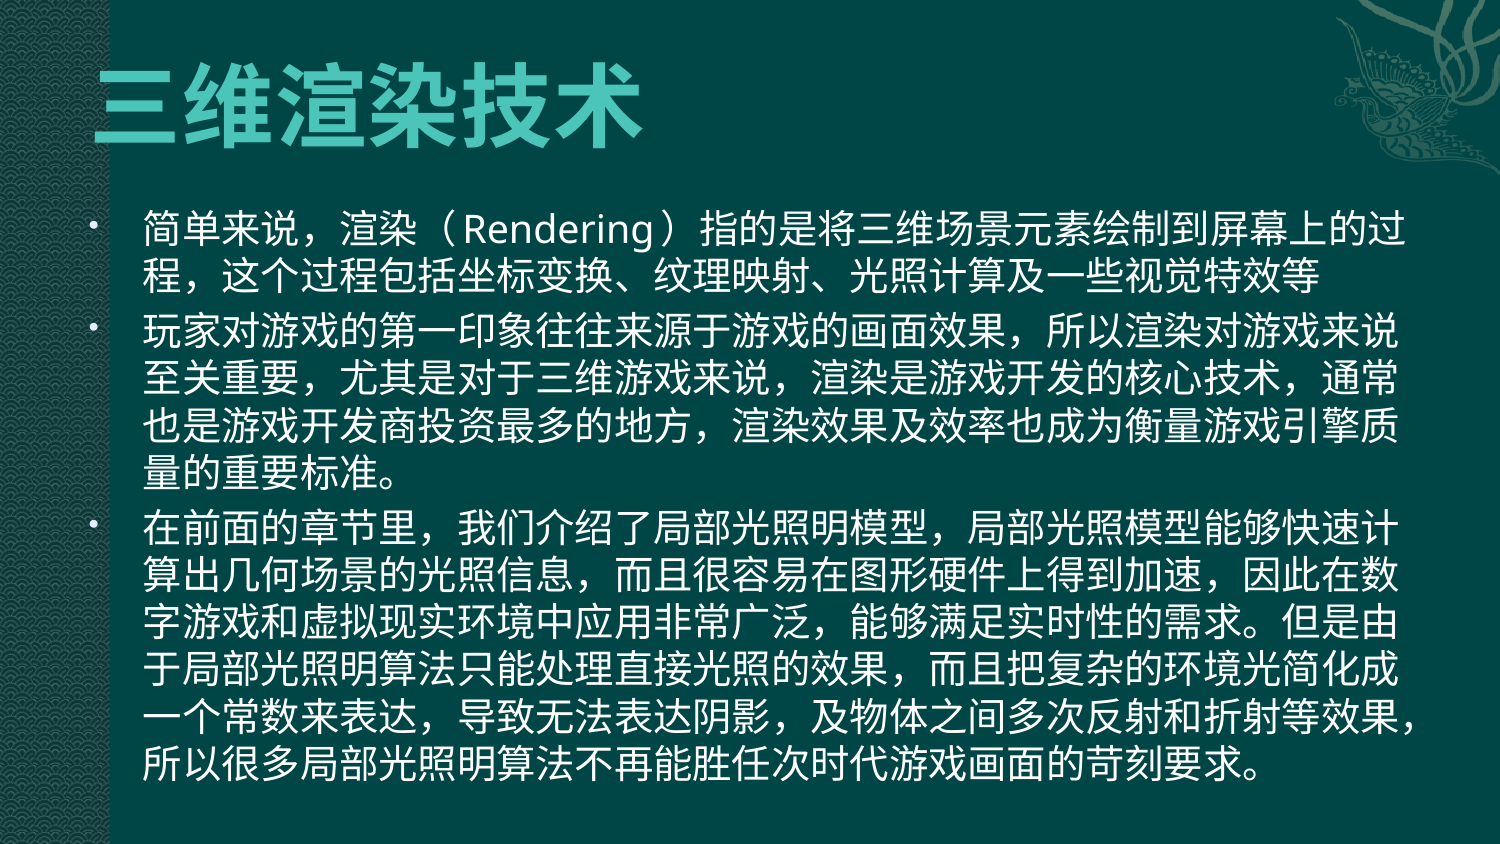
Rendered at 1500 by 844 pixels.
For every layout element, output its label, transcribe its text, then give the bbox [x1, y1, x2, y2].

list 简单来说，渲染（Rendering）指的是将三维场景元素绘制到屏幕上的过程，这个过程包括坐标变换、纹理映射、光照计算及一些视觉特效等 玩家对游戏的第一印象往往来源于游戏的画面效果，所以渲染对游戏来说至关重要，尤其是对于三维游戏来说，渲染是游戏开发的核心技术，通常也是游戏开发商投资最多的地方，渲染效果及效率也成为衡量游戏引擎质量的重要标准。 在前面的章节里，我们介绍了局部光照明模型，局部光照模型能够快速计算出几何场景的光照信息，而且很容易在图形硬件上得到加速，因此在数字游戏和虚拟现实环境中应用非常广泛，能够满足实时性的需求。但是由于局部光照明算法只能处理直接光照的效果，而且把复杂的环境光简化成一个常数来表达，导致无法表达阴影，及物体之间多次反射和折射等效果，所以很多局部光照明算法不再能胜任次时代游戏画面的苛刻要求。 [75, 196, 1425, 824]
picture [0, 0, 110, 844]
title 三维渲染技术 [75, 33, 1351, 175]
